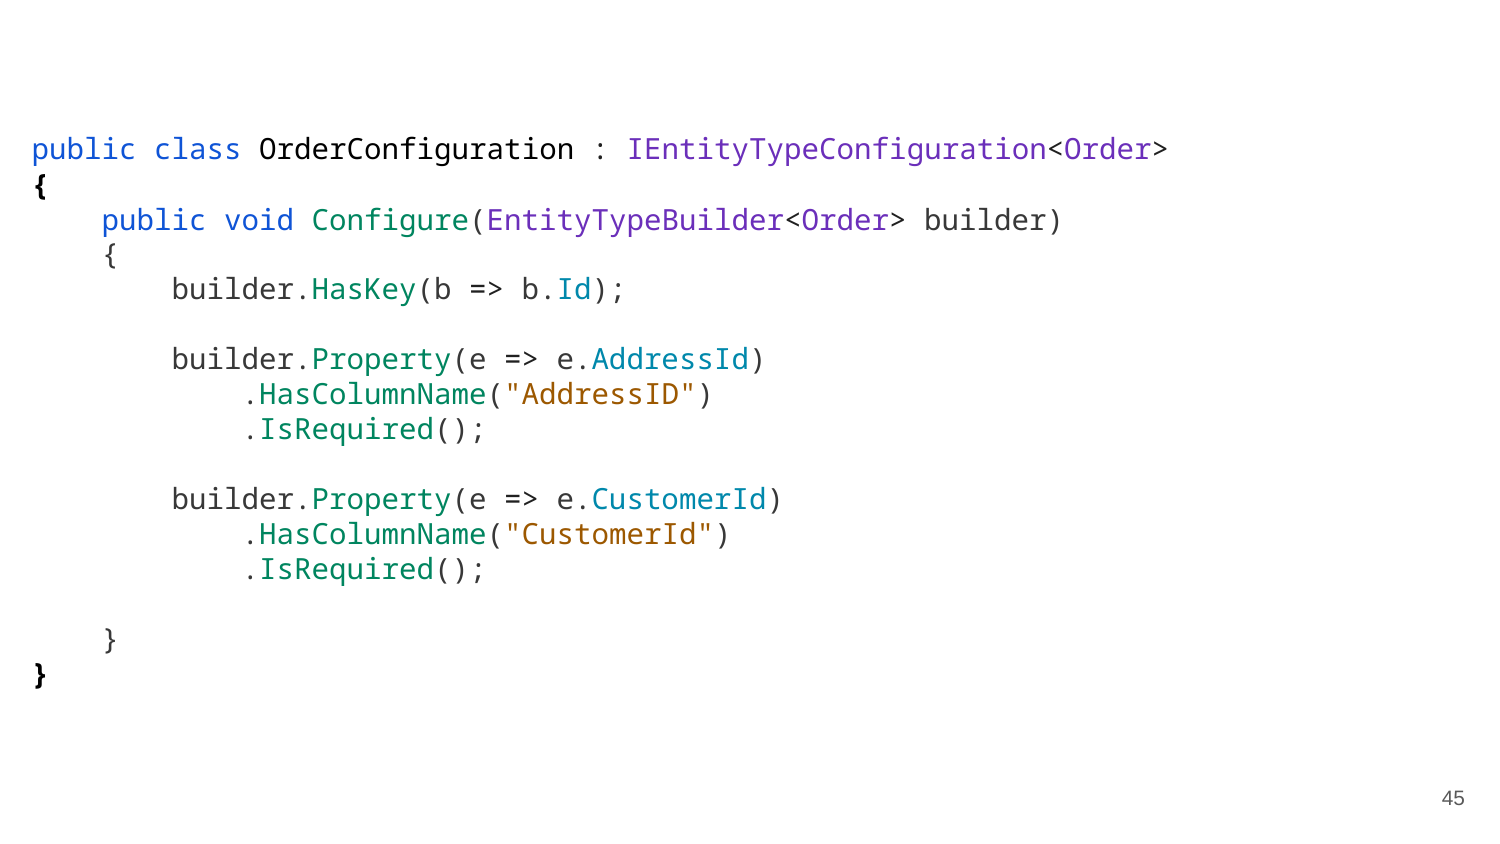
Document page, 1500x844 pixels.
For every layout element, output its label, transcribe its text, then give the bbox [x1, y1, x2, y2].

slide_number 45 [1389, 764, 1480, 830]
text_box public class OrderConfiguration : IEntityTypeConfiguration<Order> { public void Configure(EntityTypeBuilder<Order> builder) { builder.HasKey(b => b.Id); builder.Property(e => e.AddressId) .HasColumnName("AddressID") .IsRequired(); builder.Property(e => e.CustomerId) .HasColumnName("CustomerId") .IsRequired(); } } [16, 123, 1185, 698]
